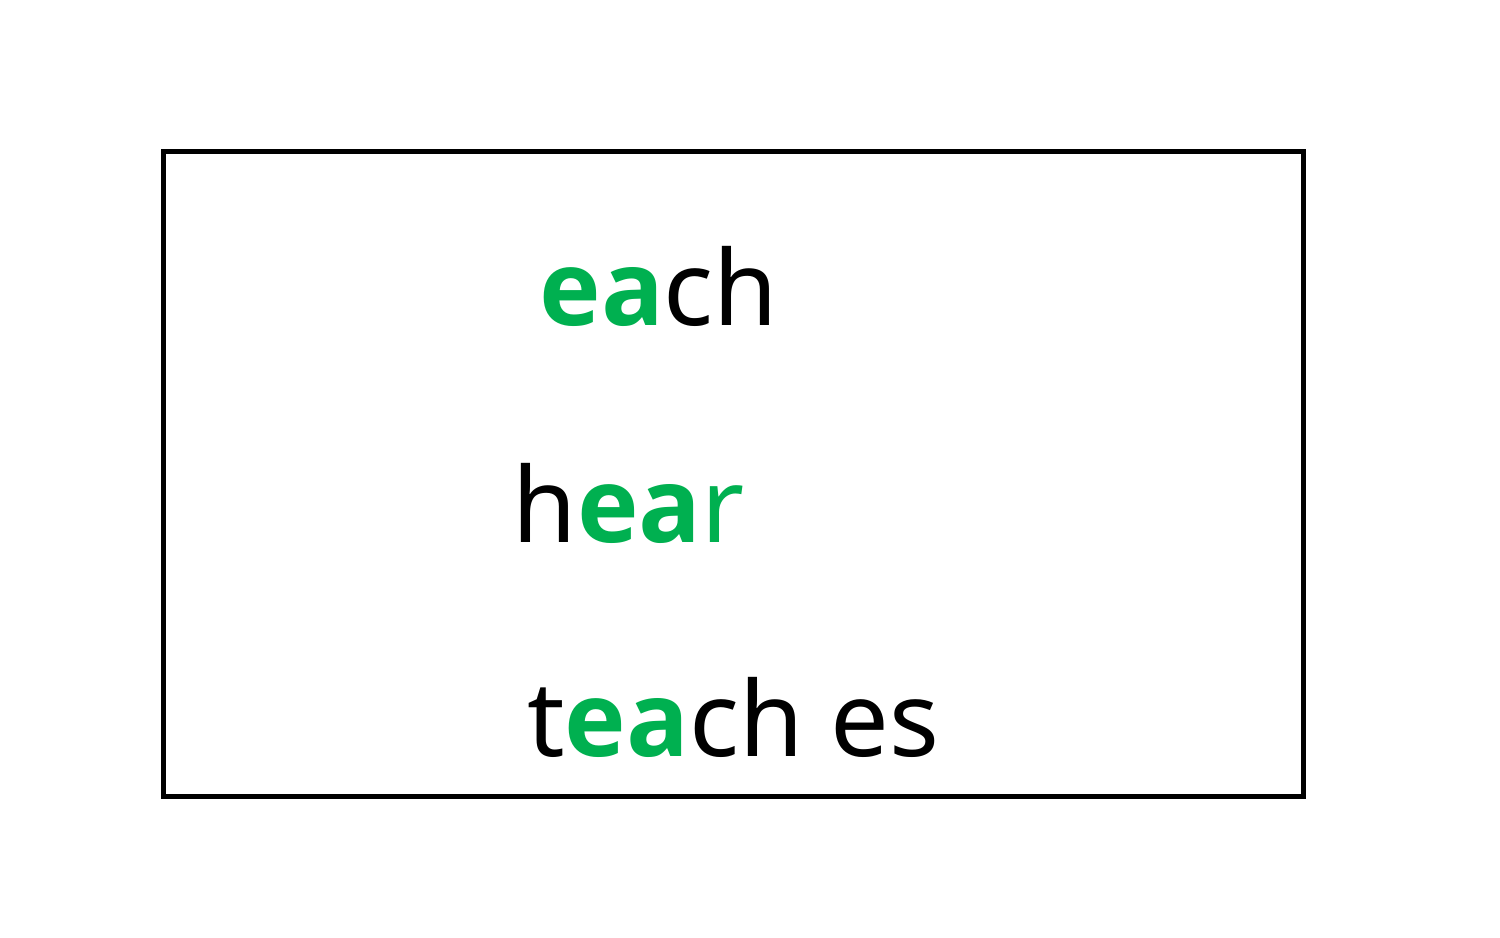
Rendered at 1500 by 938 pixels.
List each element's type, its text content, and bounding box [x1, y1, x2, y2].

text_box teach es [512, 582, 955, 785]
text_box [163, 150, 1304, 797]
text_box hear [497, 368, 760, 572]
